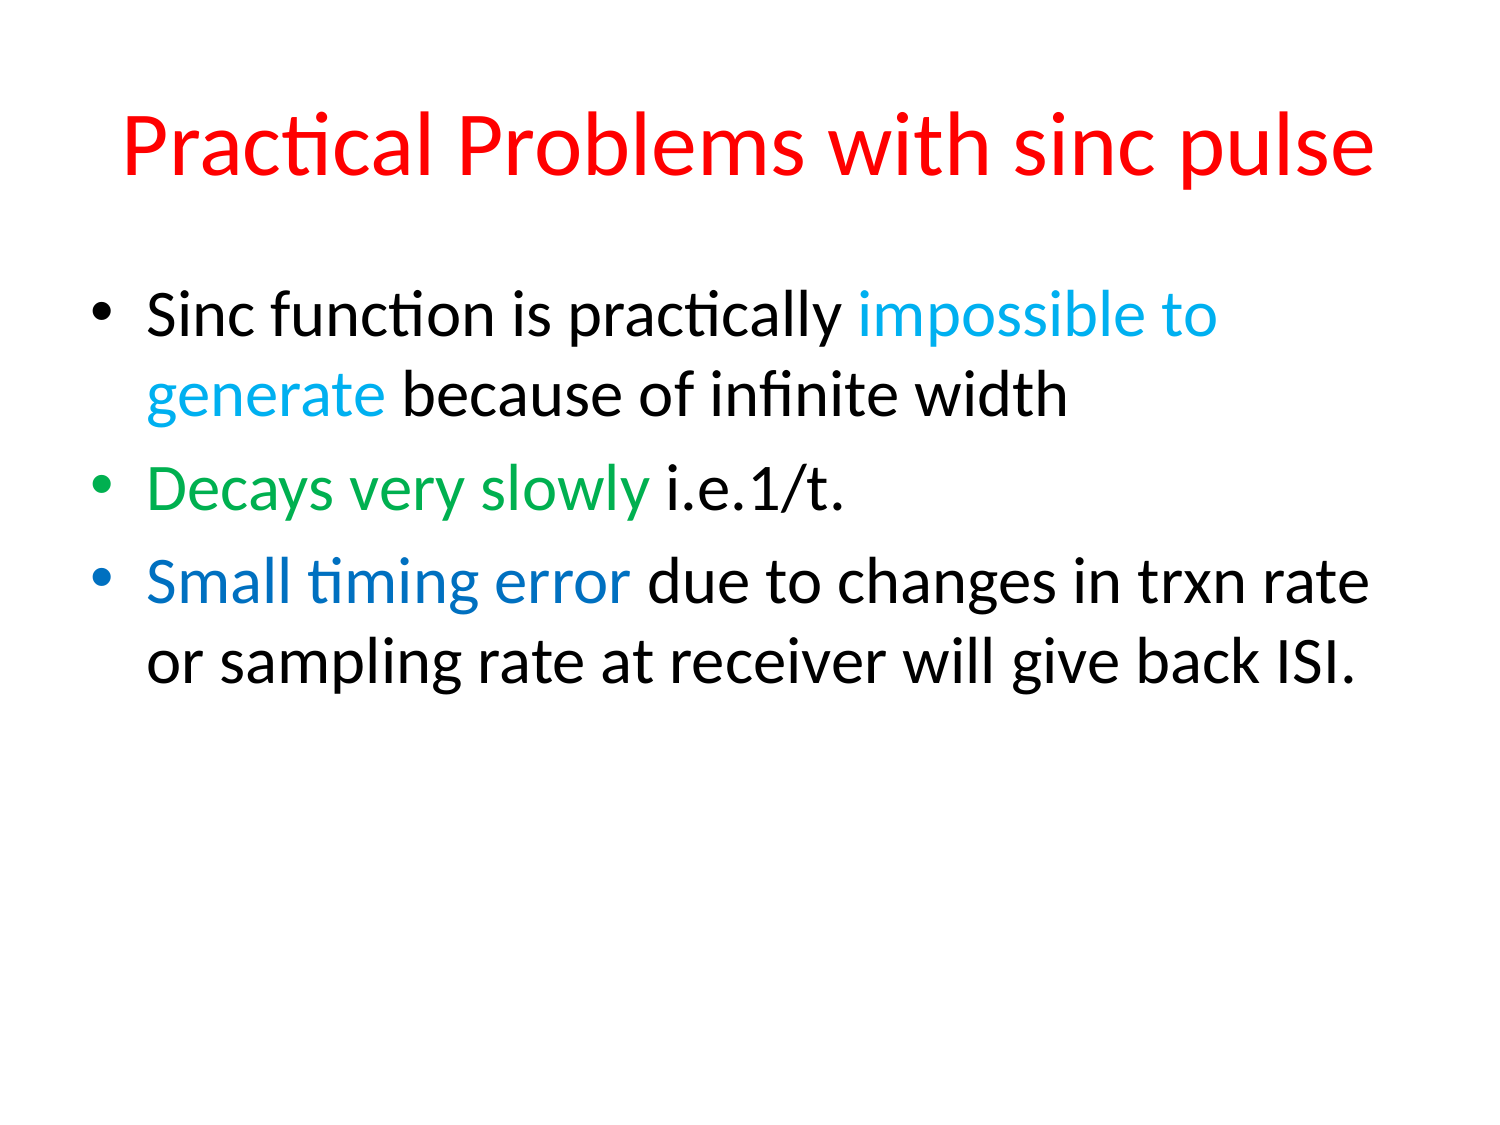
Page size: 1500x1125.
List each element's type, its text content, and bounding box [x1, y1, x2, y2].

title Practical Problems with sinc pulse [75, 45, 1425, 233]
list Sinc function is practically impossible to generate because of infinite width Decays very slowly i.e.1/t. Small timing error due to changes in trxn rate or sampling rate at receiver will give back ISI. [75, 262, 1425, 1005]
